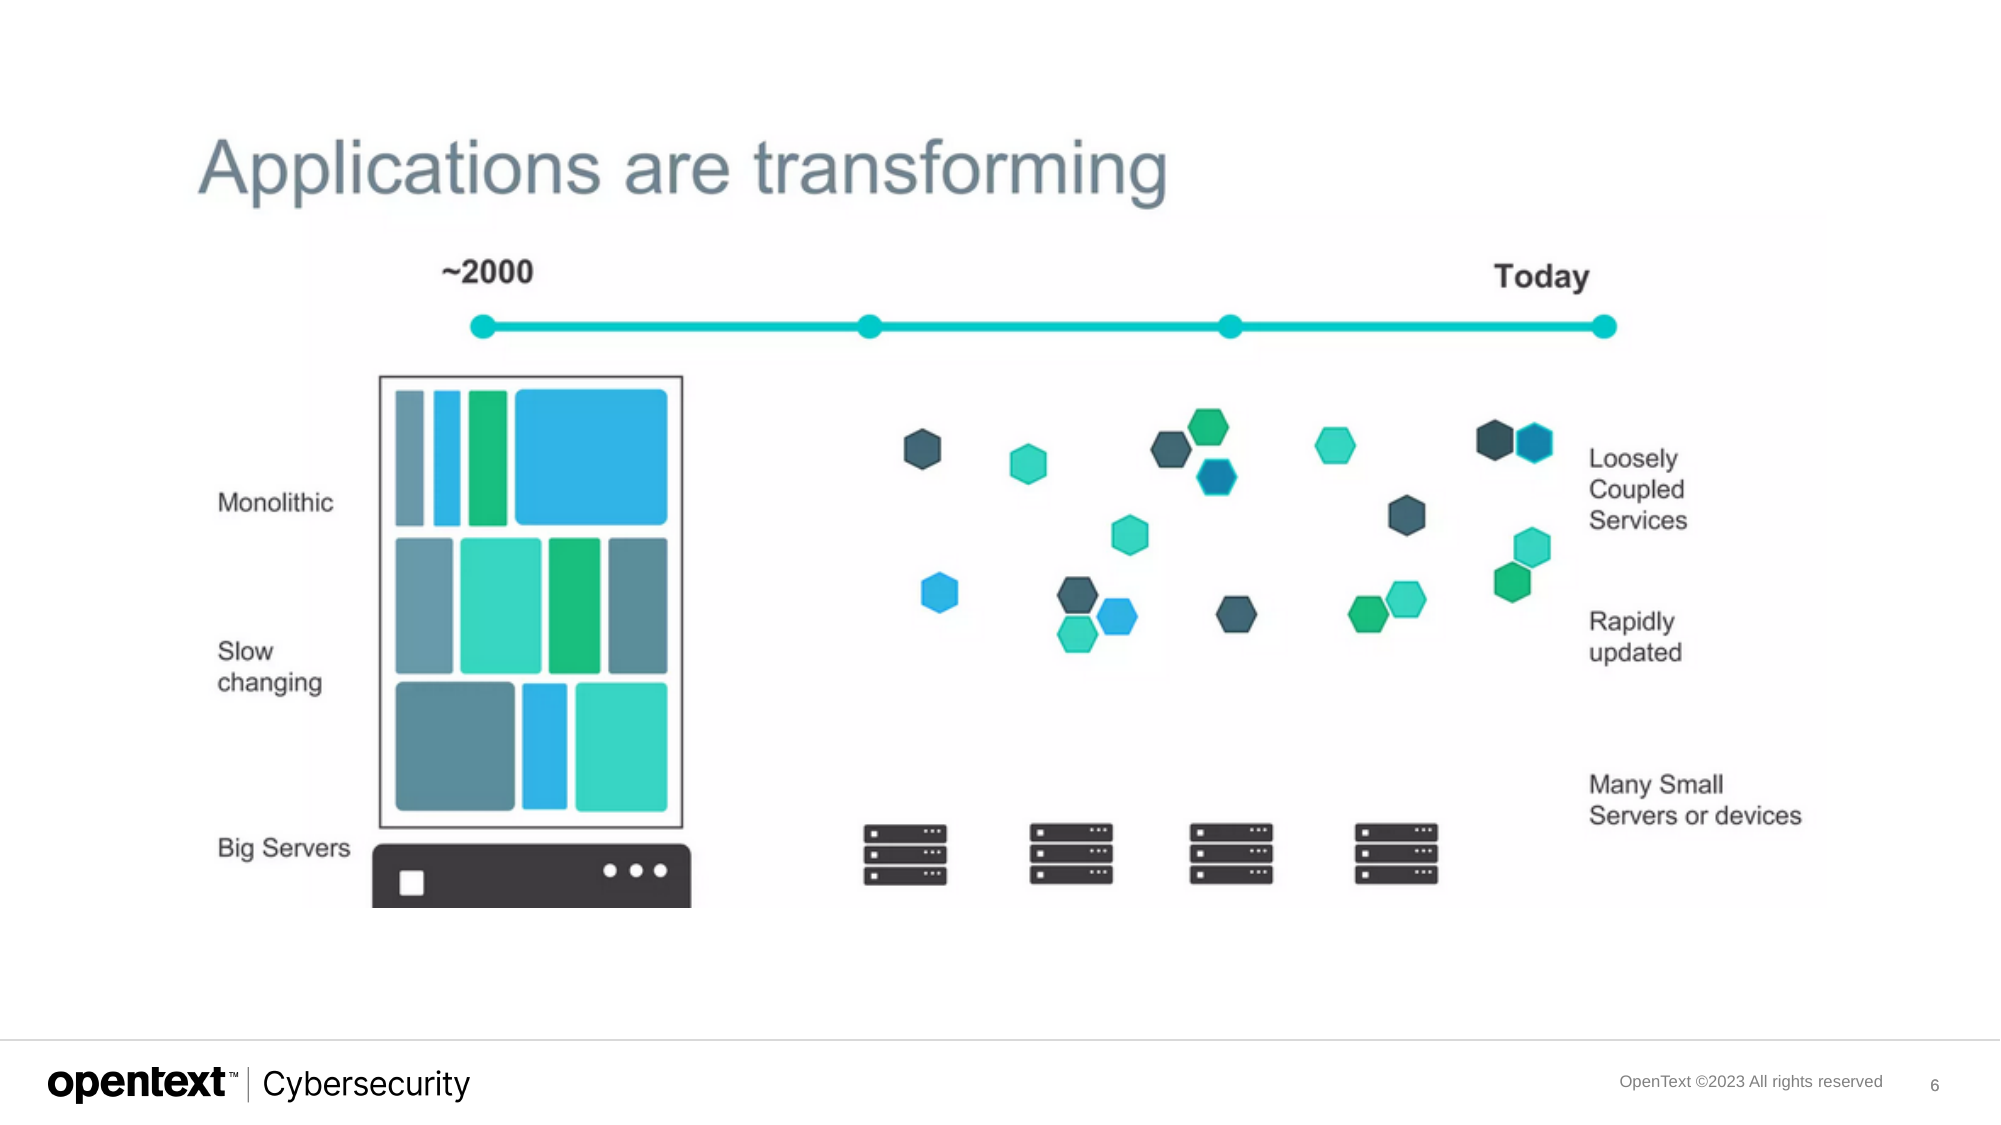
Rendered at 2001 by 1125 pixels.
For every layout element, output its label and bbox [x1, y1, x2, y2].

picture [48, 1067, 470, 1104]
list [139, 118, 1828, 909]
